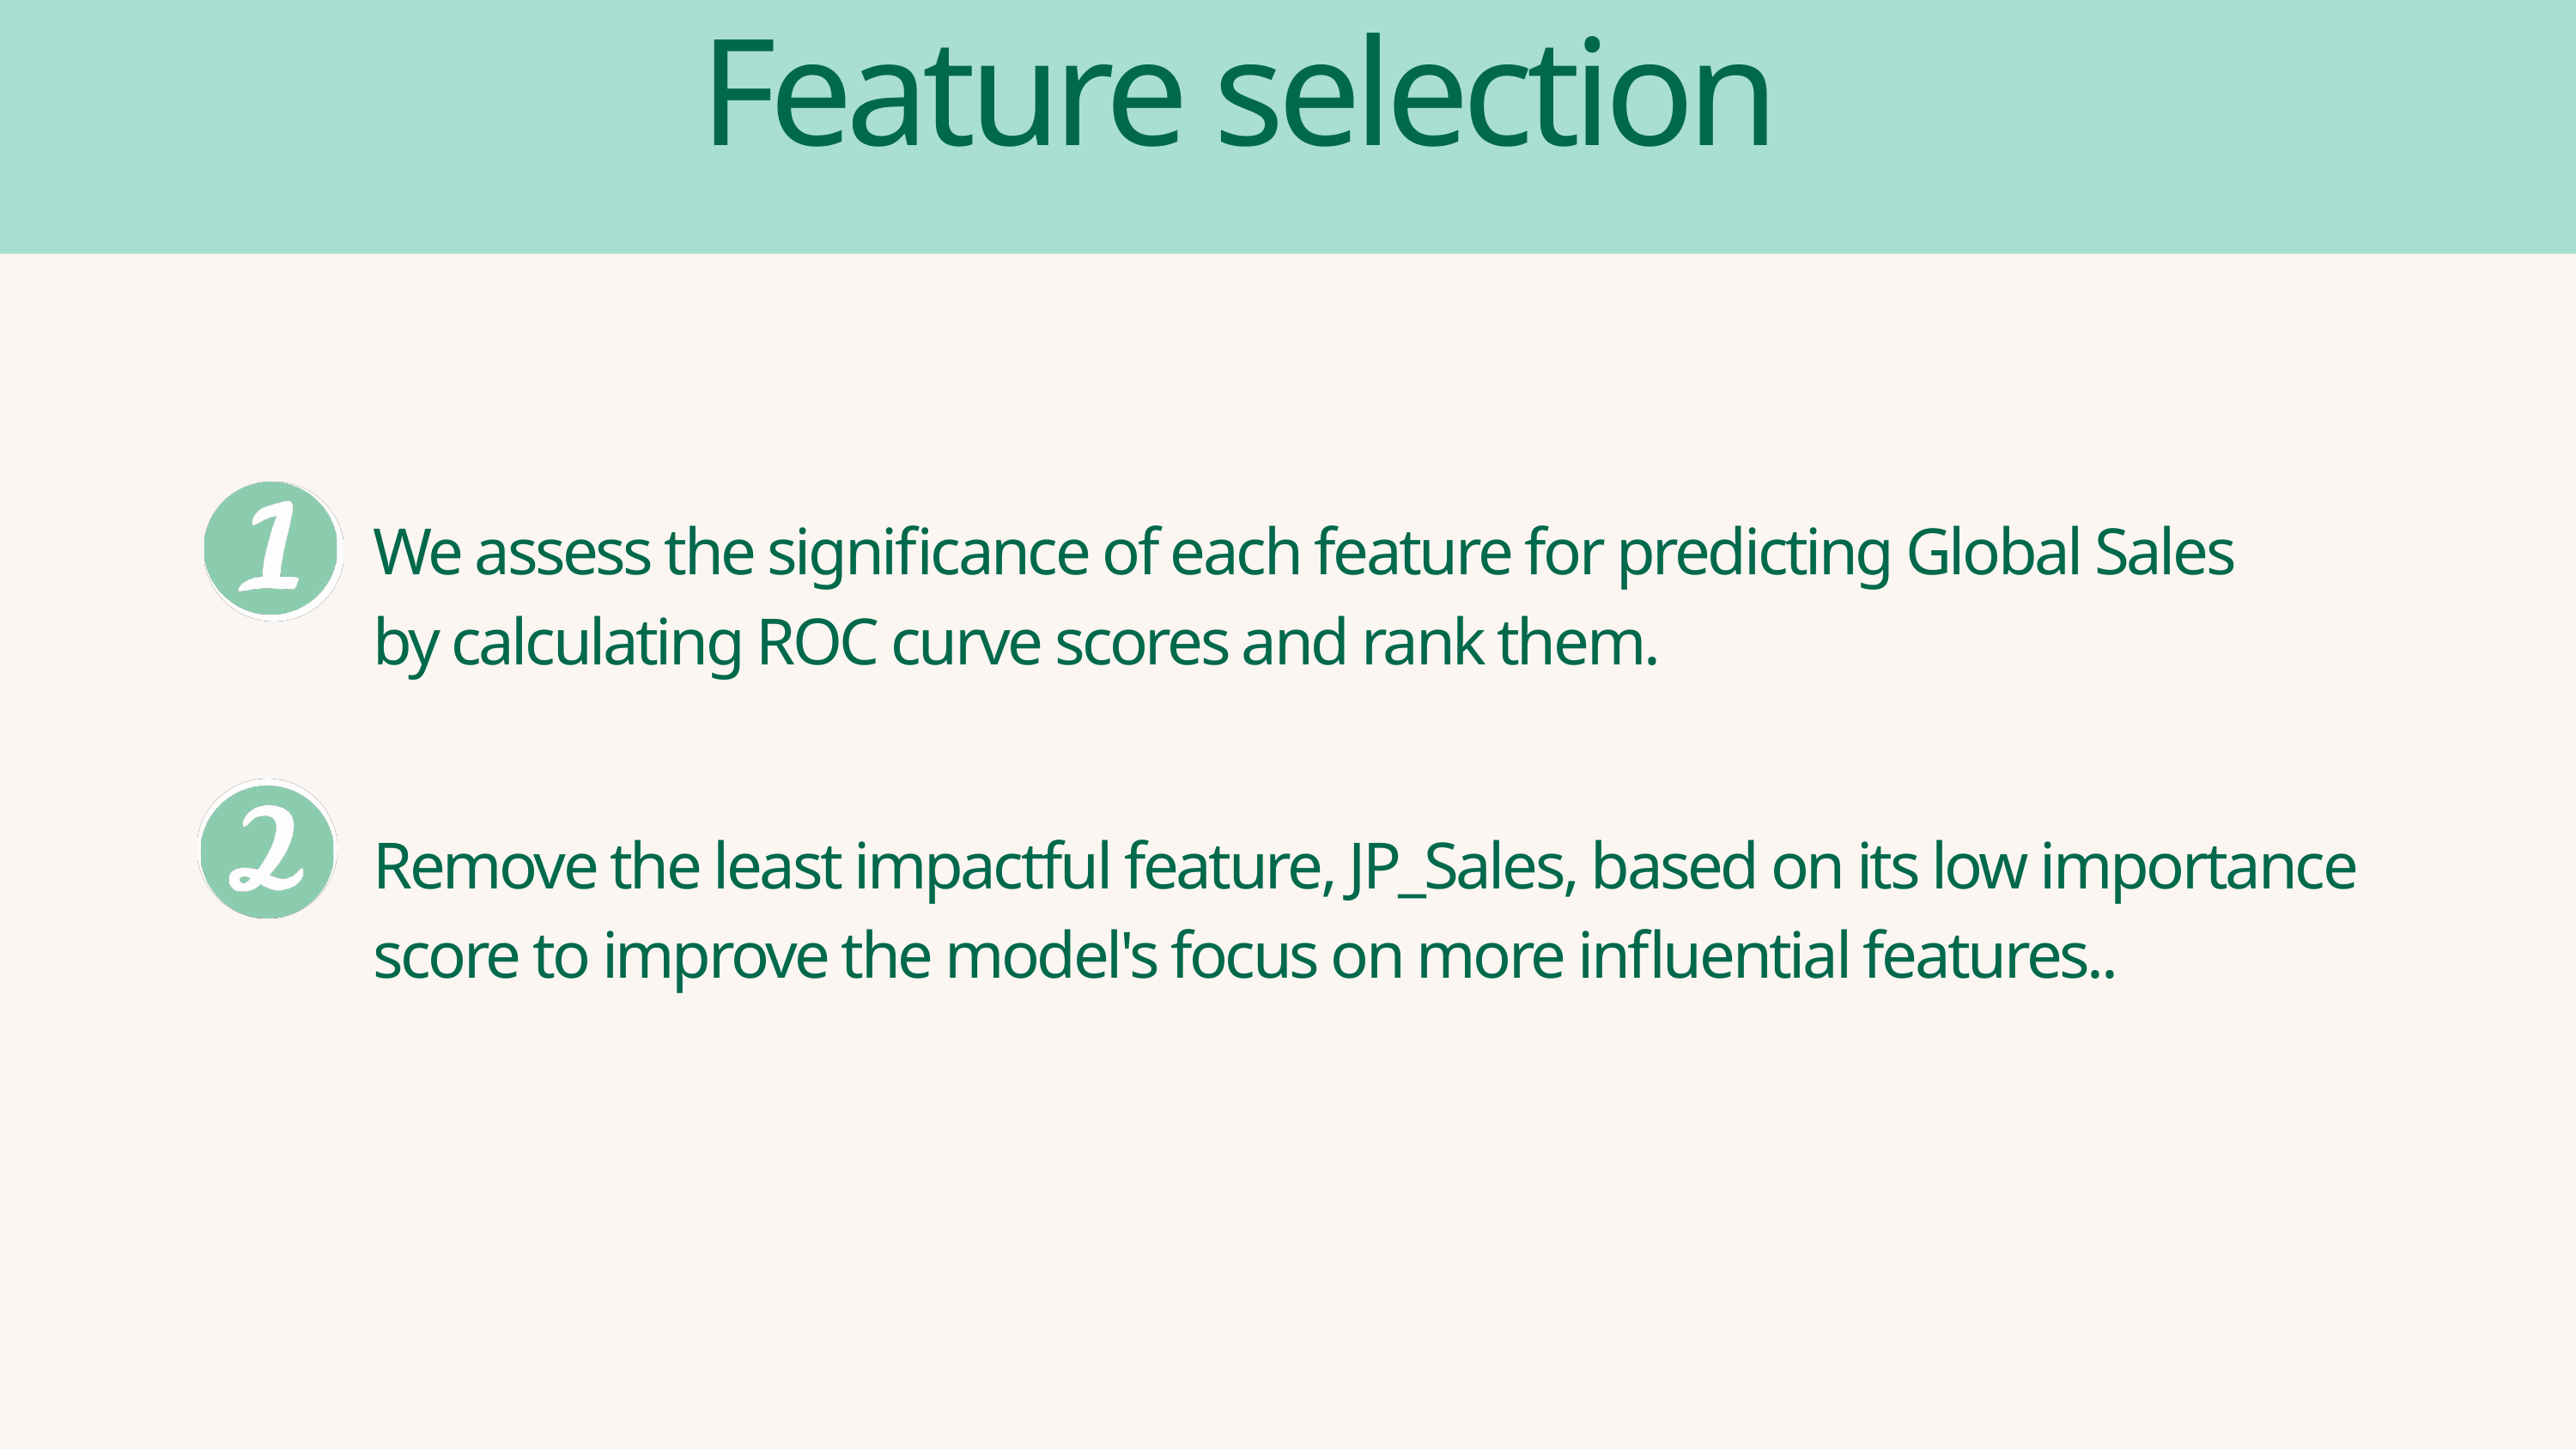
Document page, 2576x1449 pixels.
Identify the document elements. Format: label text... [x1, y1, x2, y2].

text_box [0, 0, 2576, 254]
text_box Remove the least impactful feature, JP_Sales, based on its low importance score to improve the model's focus on more influential features.. [373, 811, 2432, 991]
text_box [200, 785, 334, 919]
text_box [204, 482, 344, 621]
text_box We assess the significance of each feature for predicting Global Sales by calculating ROC curve scores and rank them. [373, 498, 2260, 678]
text_box [204, 482, 337, 615]
text_box [197, 779, 337, 919]
